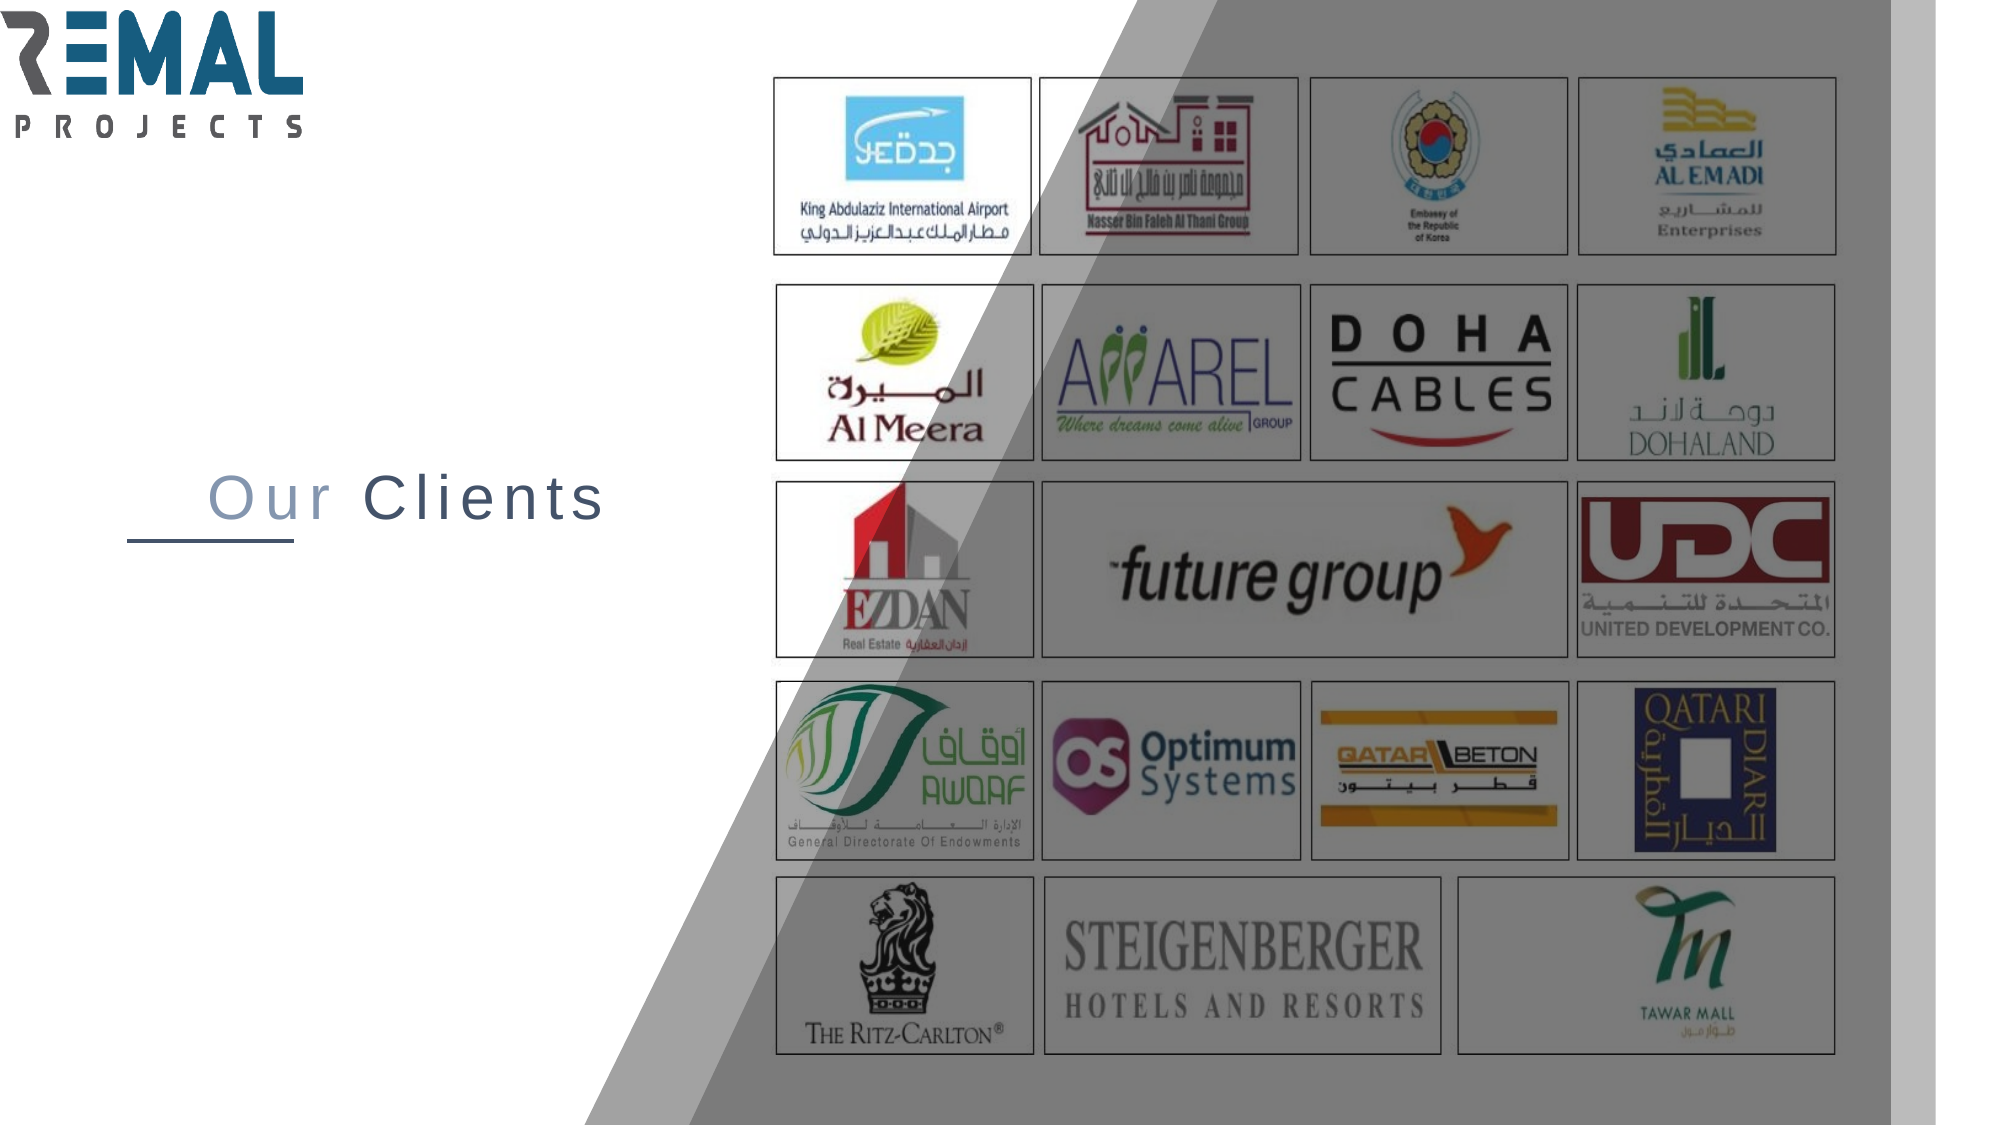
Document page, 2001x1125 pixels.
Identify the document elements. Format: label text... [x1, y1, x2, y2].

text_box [584, 0, 1936, 1125]
text_box [0, 10, 303, 138]
title Our Clients [205, 455, 579, 646]
